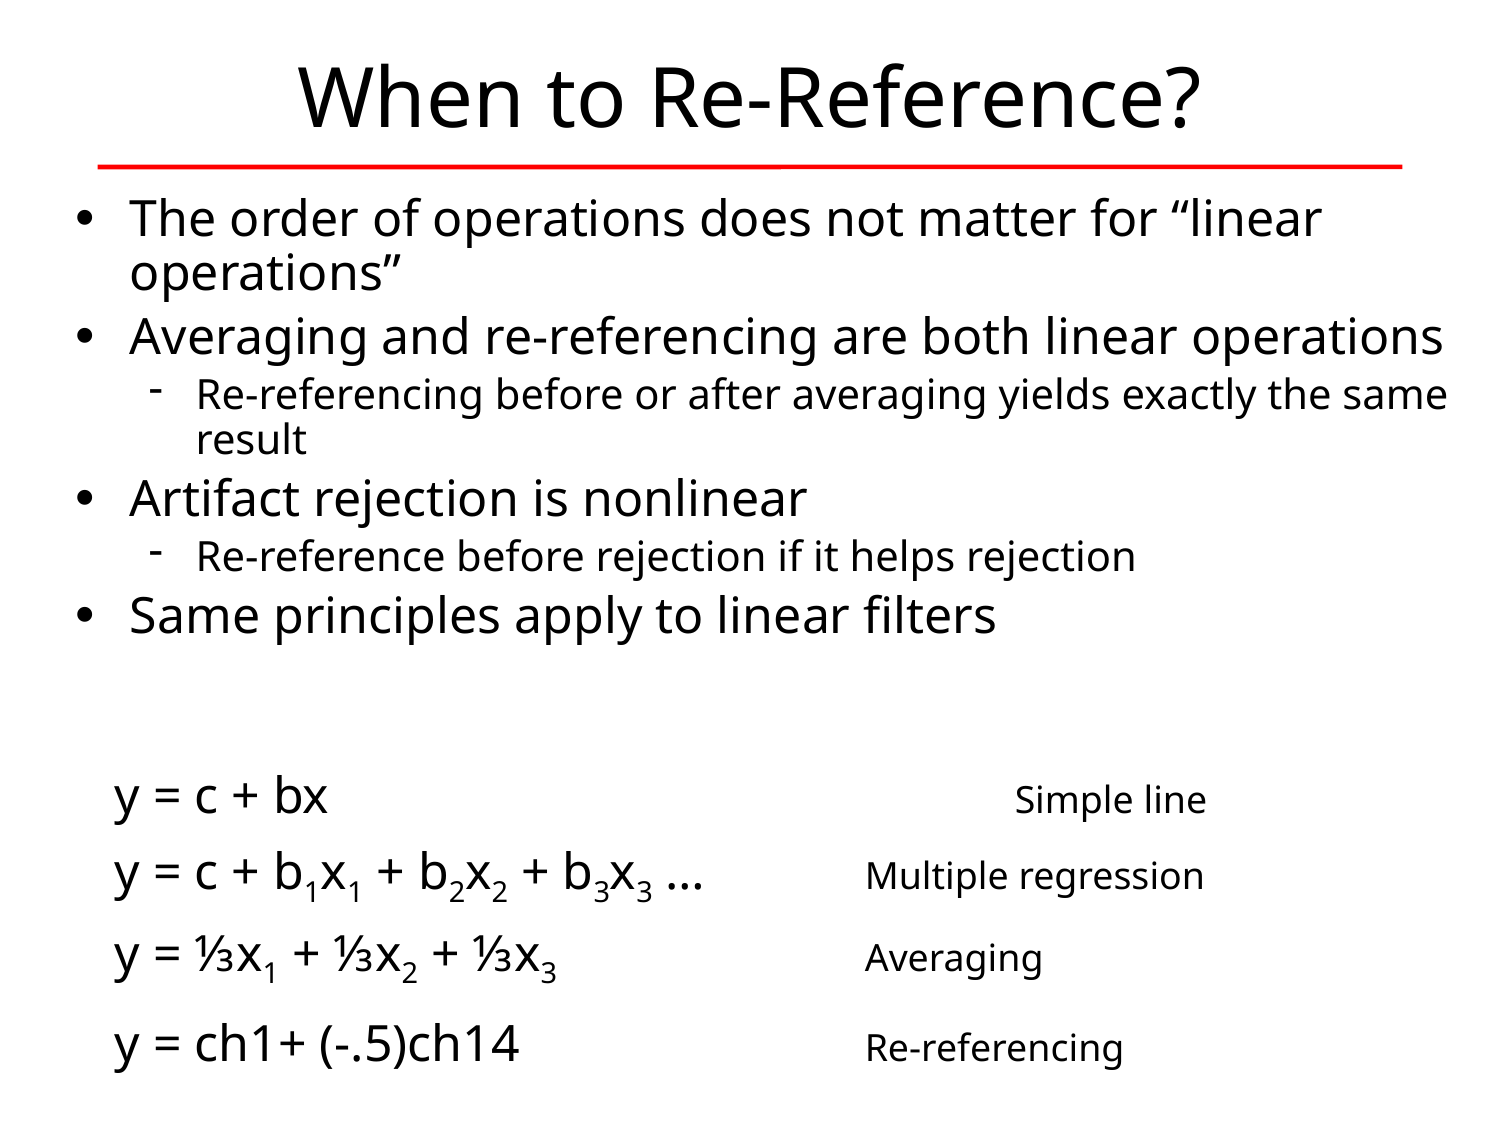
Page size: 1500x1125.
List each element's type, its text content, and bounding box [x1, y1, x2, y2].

text_box y = ch1+ (-.5)ch14 Re-referencing [99, 1003, 1400, 1079]
text_box y = ⅓x1 + ⅓x2 + ⅓x3 Averaging [99, 913, 1400, 997]
title When to Re-Reference? [37, 0, 1463, 188]
text_box y = c + b1x1 + b2x2 + b3x3 … Multiple regression [99, 832, 1400, 913]
text_box The order of operations does not matter for “linear operations” Averaging and re-referencing are both linear operations Re-referencing before or after averaging yields exactly the same result Artifact rejection is nonlinear Re-reference before rejection if it helps rejection Same principles apply to linear filters [58, 185, 1484, 747]
text_box y = c + bx Simple line [99, 756, 1400, 831]
